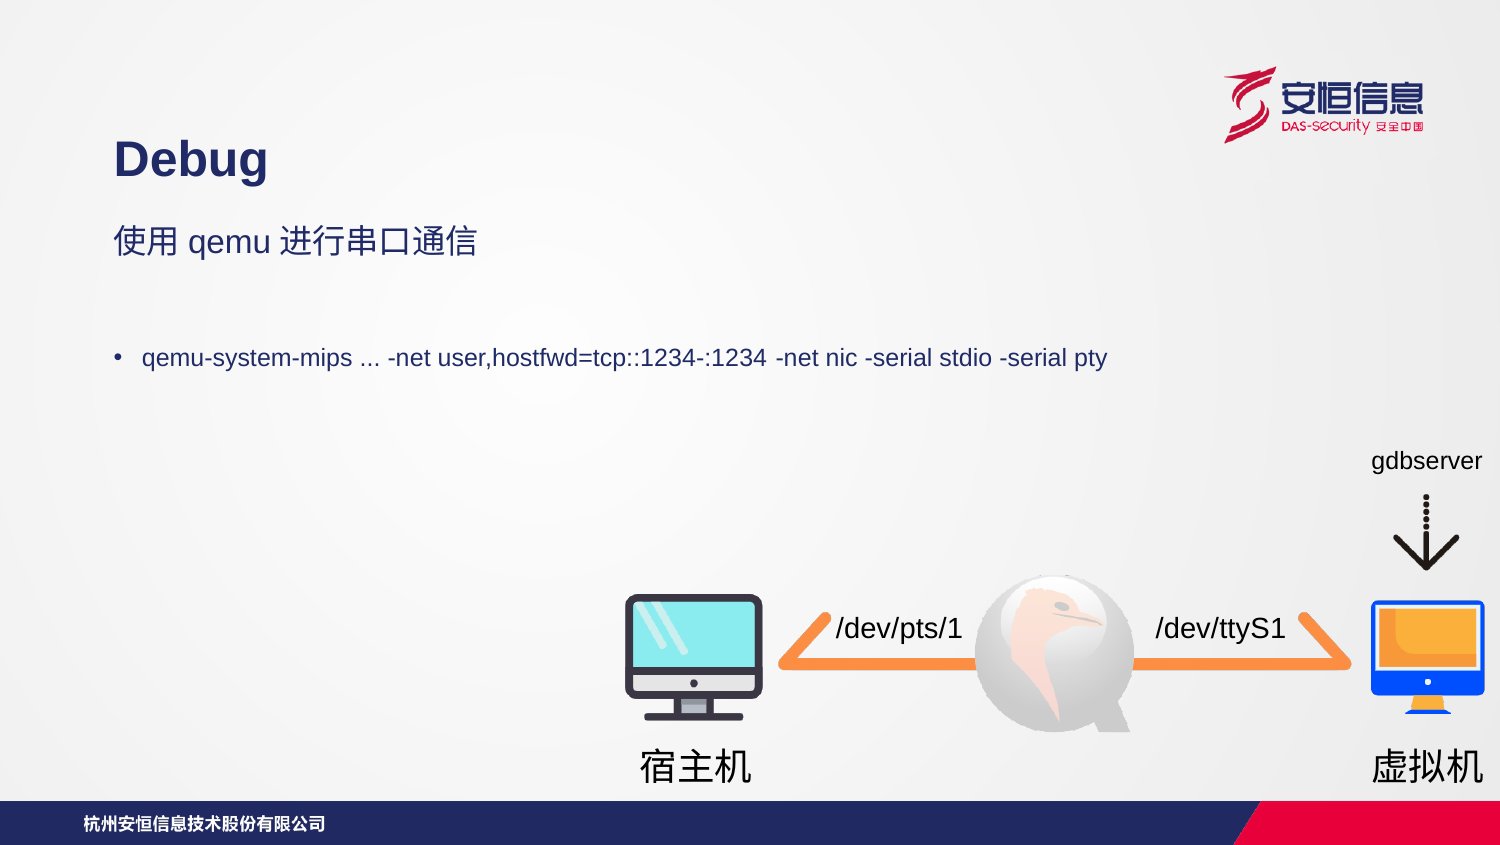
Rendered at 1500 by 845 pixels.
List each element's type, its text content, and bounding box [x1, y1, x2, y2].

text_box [1356, 437, 1500, 602]
text_box 使用qemu进行串口通信 [98, 213, 791, 268]
text_box qemu-system-mips ... -net user,hostfwd=tcp::1234-:1234 -net nic -serial stdio -serial pty [98, 319, 1266, 379]
text_box 宿主机 [625, 735, 782, 795]
text_box 虚拟机 [1356, 736, 1500, 795]
text_box Debug [98, 118, 791, 194]
picture [0, 0, 1500, 845]
